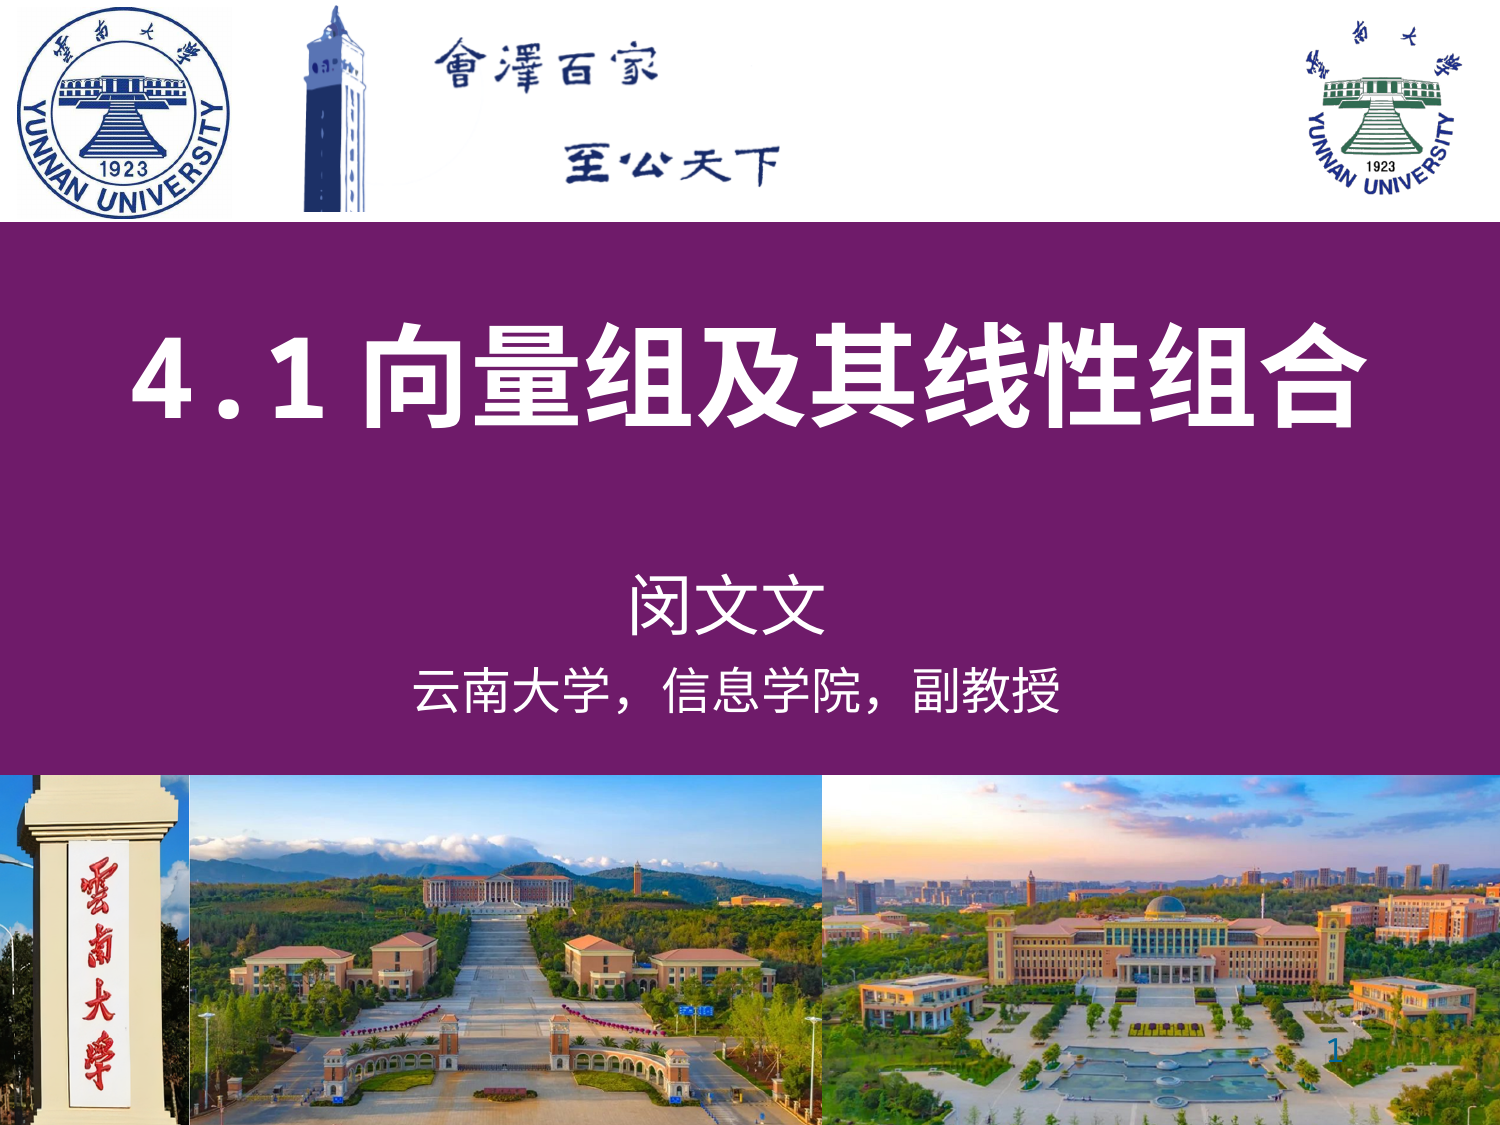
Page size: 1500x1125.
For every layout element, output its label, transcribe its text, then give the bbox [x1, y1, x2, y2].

text_box [0, 222, 1500, 775]
picture [17, 7, 232, 219]
picture [289, 1, 794, 213]
picture [0, 775, 1500, 1125]
picture [1305, 19, 1463, 195]
text_box 闵文文 [612, 556, 843, 651]
text_box 4.1向量组及其线性组合 [81, 298, 1417, 514]
text_box [0, 0, 1500, 211]
text_box 云南大学，信息学院，副教授 [396, 652, 1077, 727]
